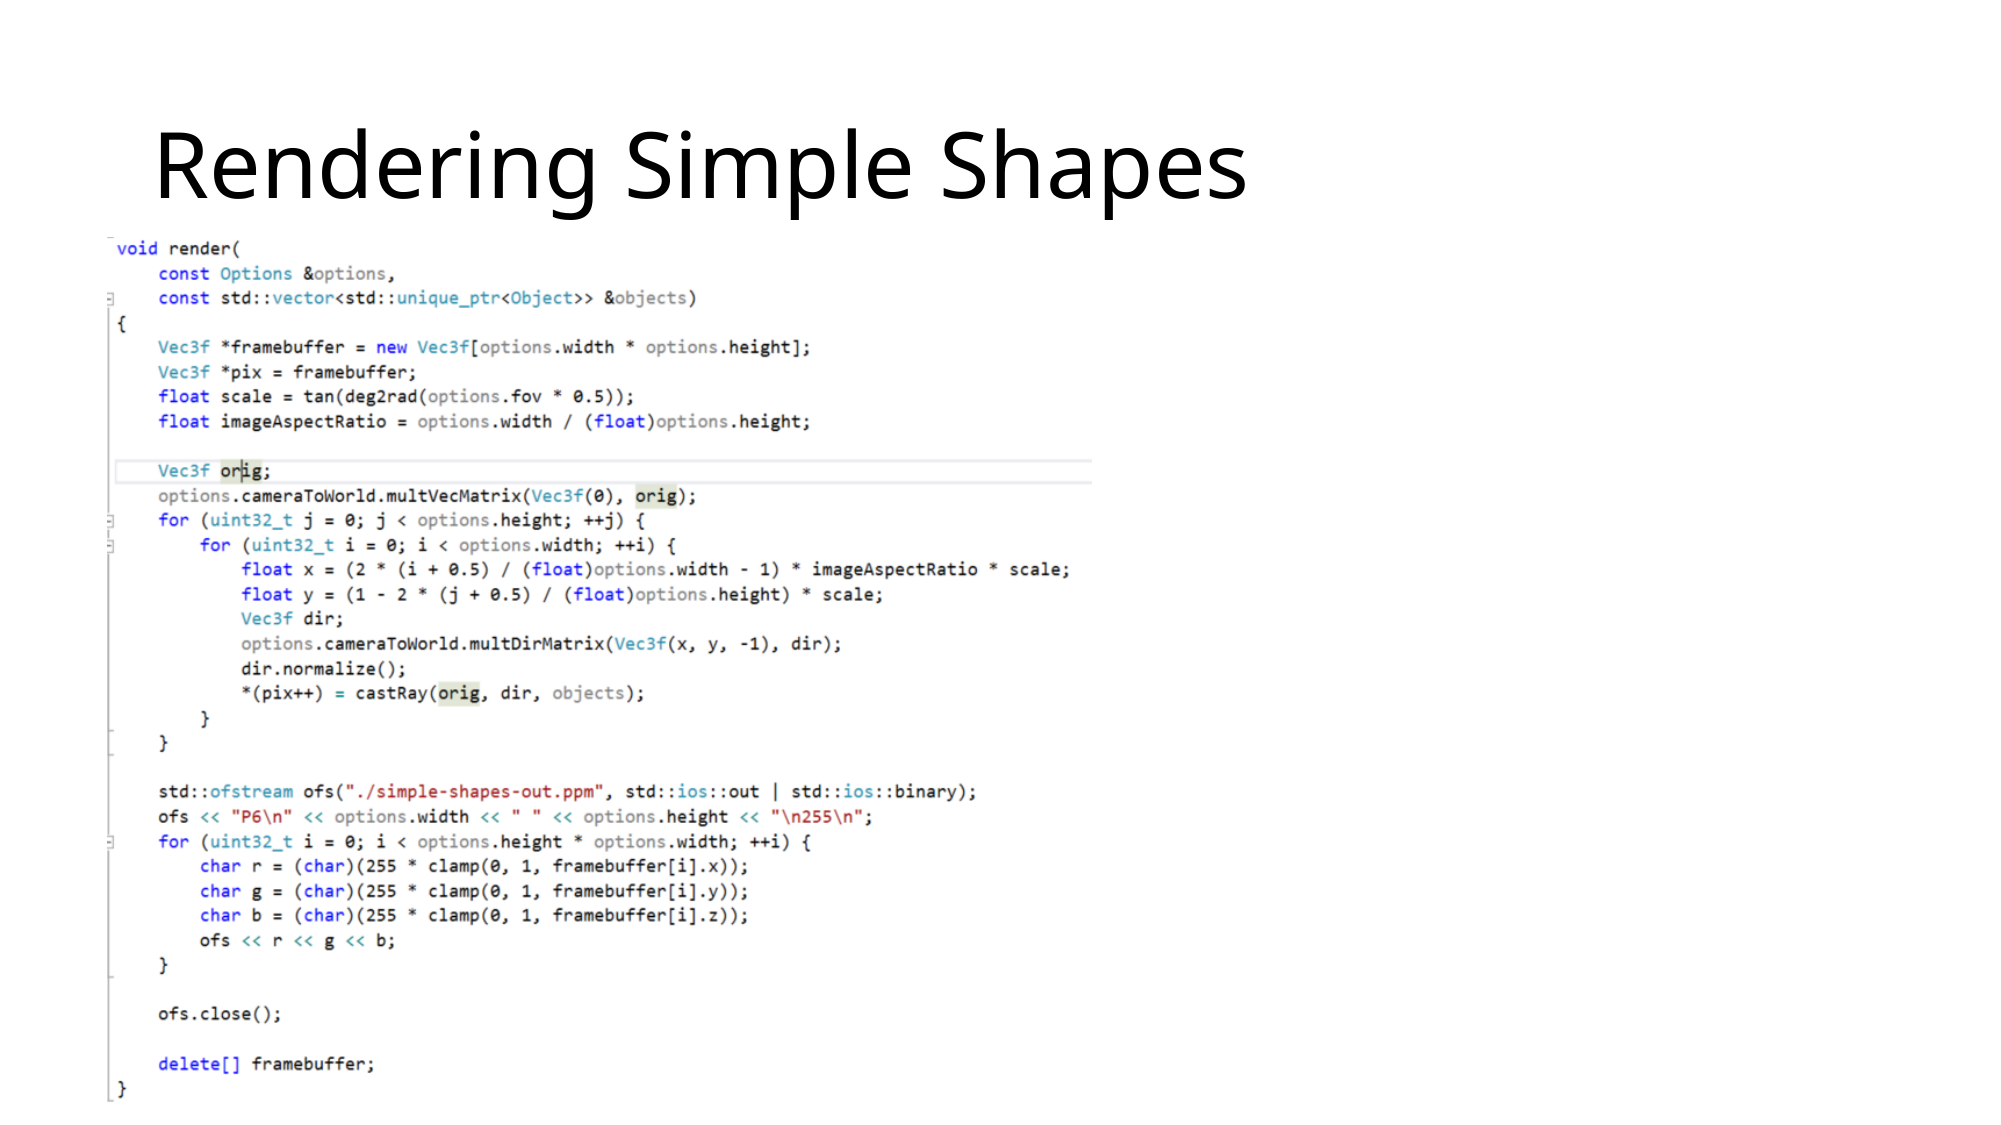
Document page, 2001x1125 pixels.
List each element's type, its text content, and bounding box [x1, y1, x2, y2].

title Rendering Simple Shapes [137, 59, 1863, 278]
picture [107, 237, 1092, 1109]
